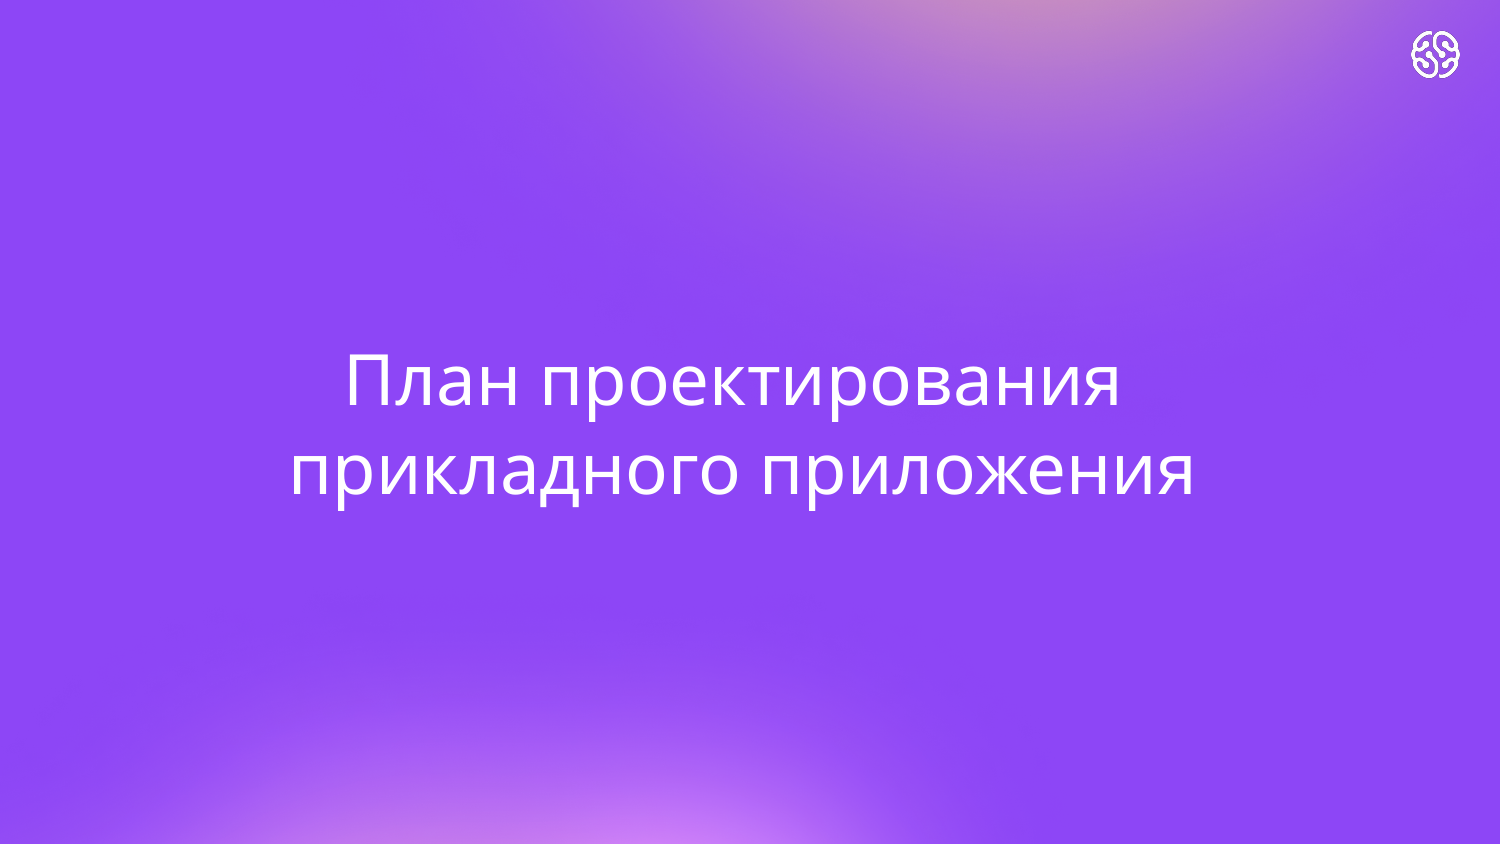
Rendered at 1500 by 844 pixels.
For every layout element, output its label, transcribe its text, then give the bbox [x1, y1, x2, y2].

picture [0, 0, 1500, 844]
title План проектирования прикладного приложения [88, 347, 1412, 496]
